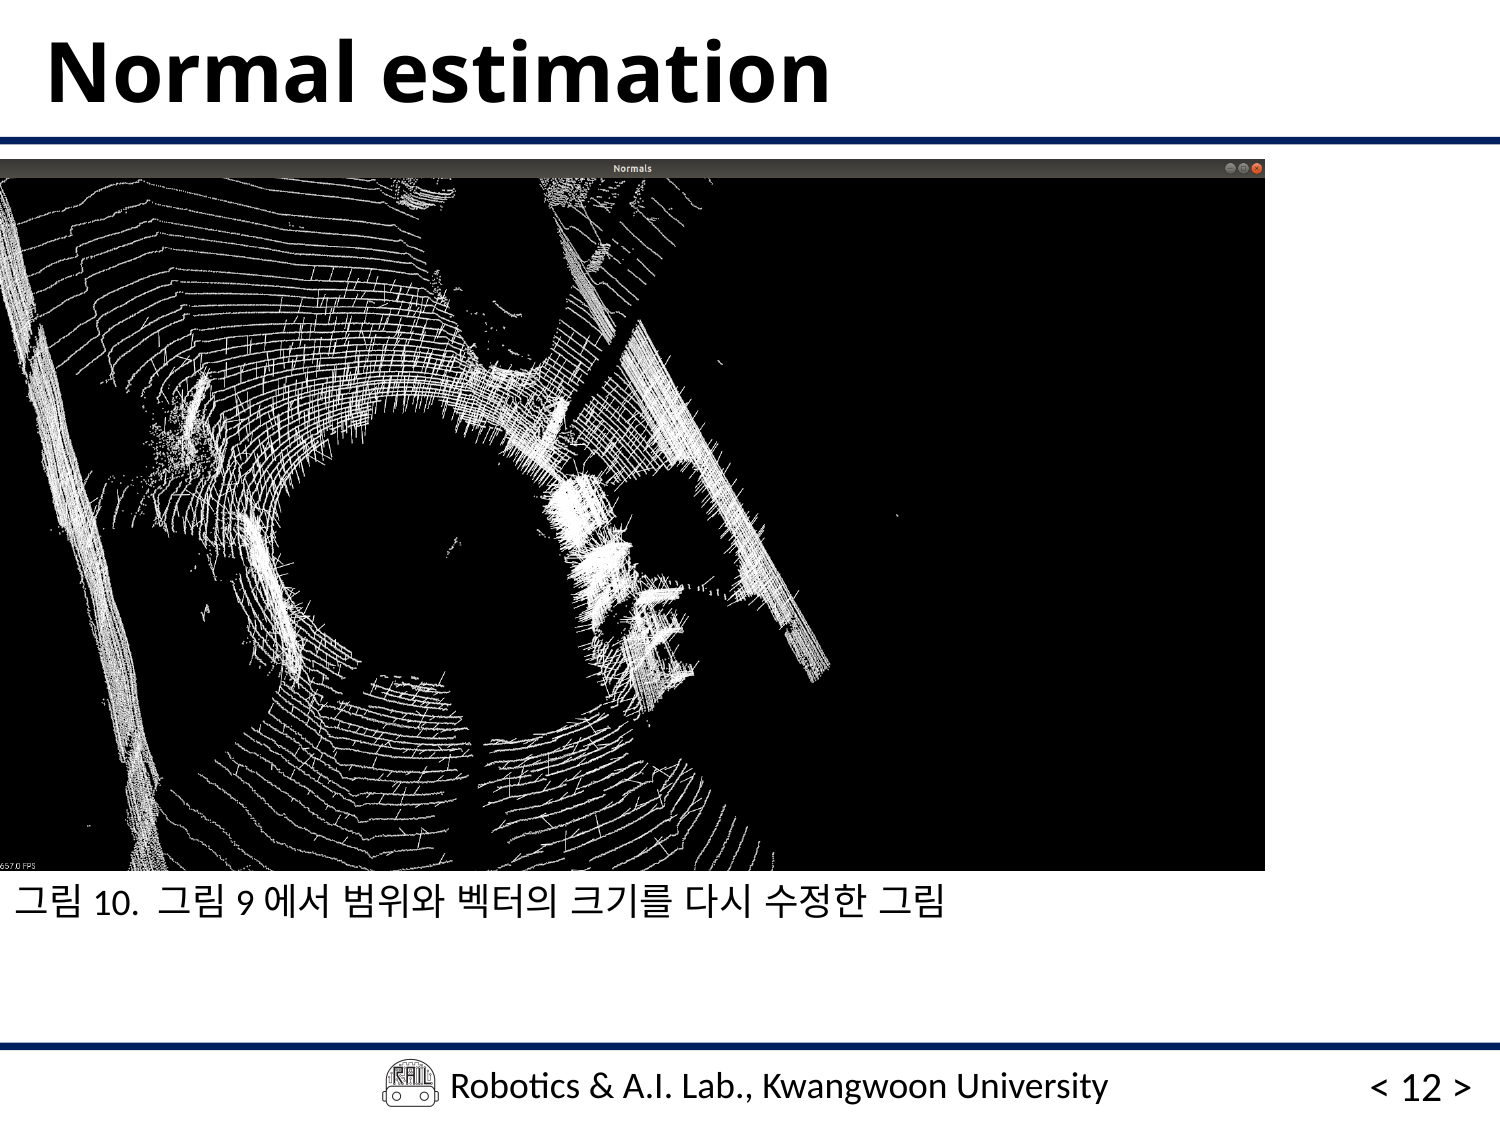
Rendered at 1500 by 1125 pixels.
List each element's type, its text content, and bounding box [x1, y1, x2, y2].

picture [373, 1047, 448, 1123]
text_box 그림10. 그림9에서 범위와 벡터의 크기를 다시 수정한 그림 [0, 871, 1005, 931]
footer Robotics & A.I. Lab., Kwangwoon University [435, 1053, 1140, 1123]
title Normal estimation [29, 19, 1471, 132]
slide_number < 12 > [1354, 1052, 1500, 1125]
picture [0, 159, 1265, 871]
